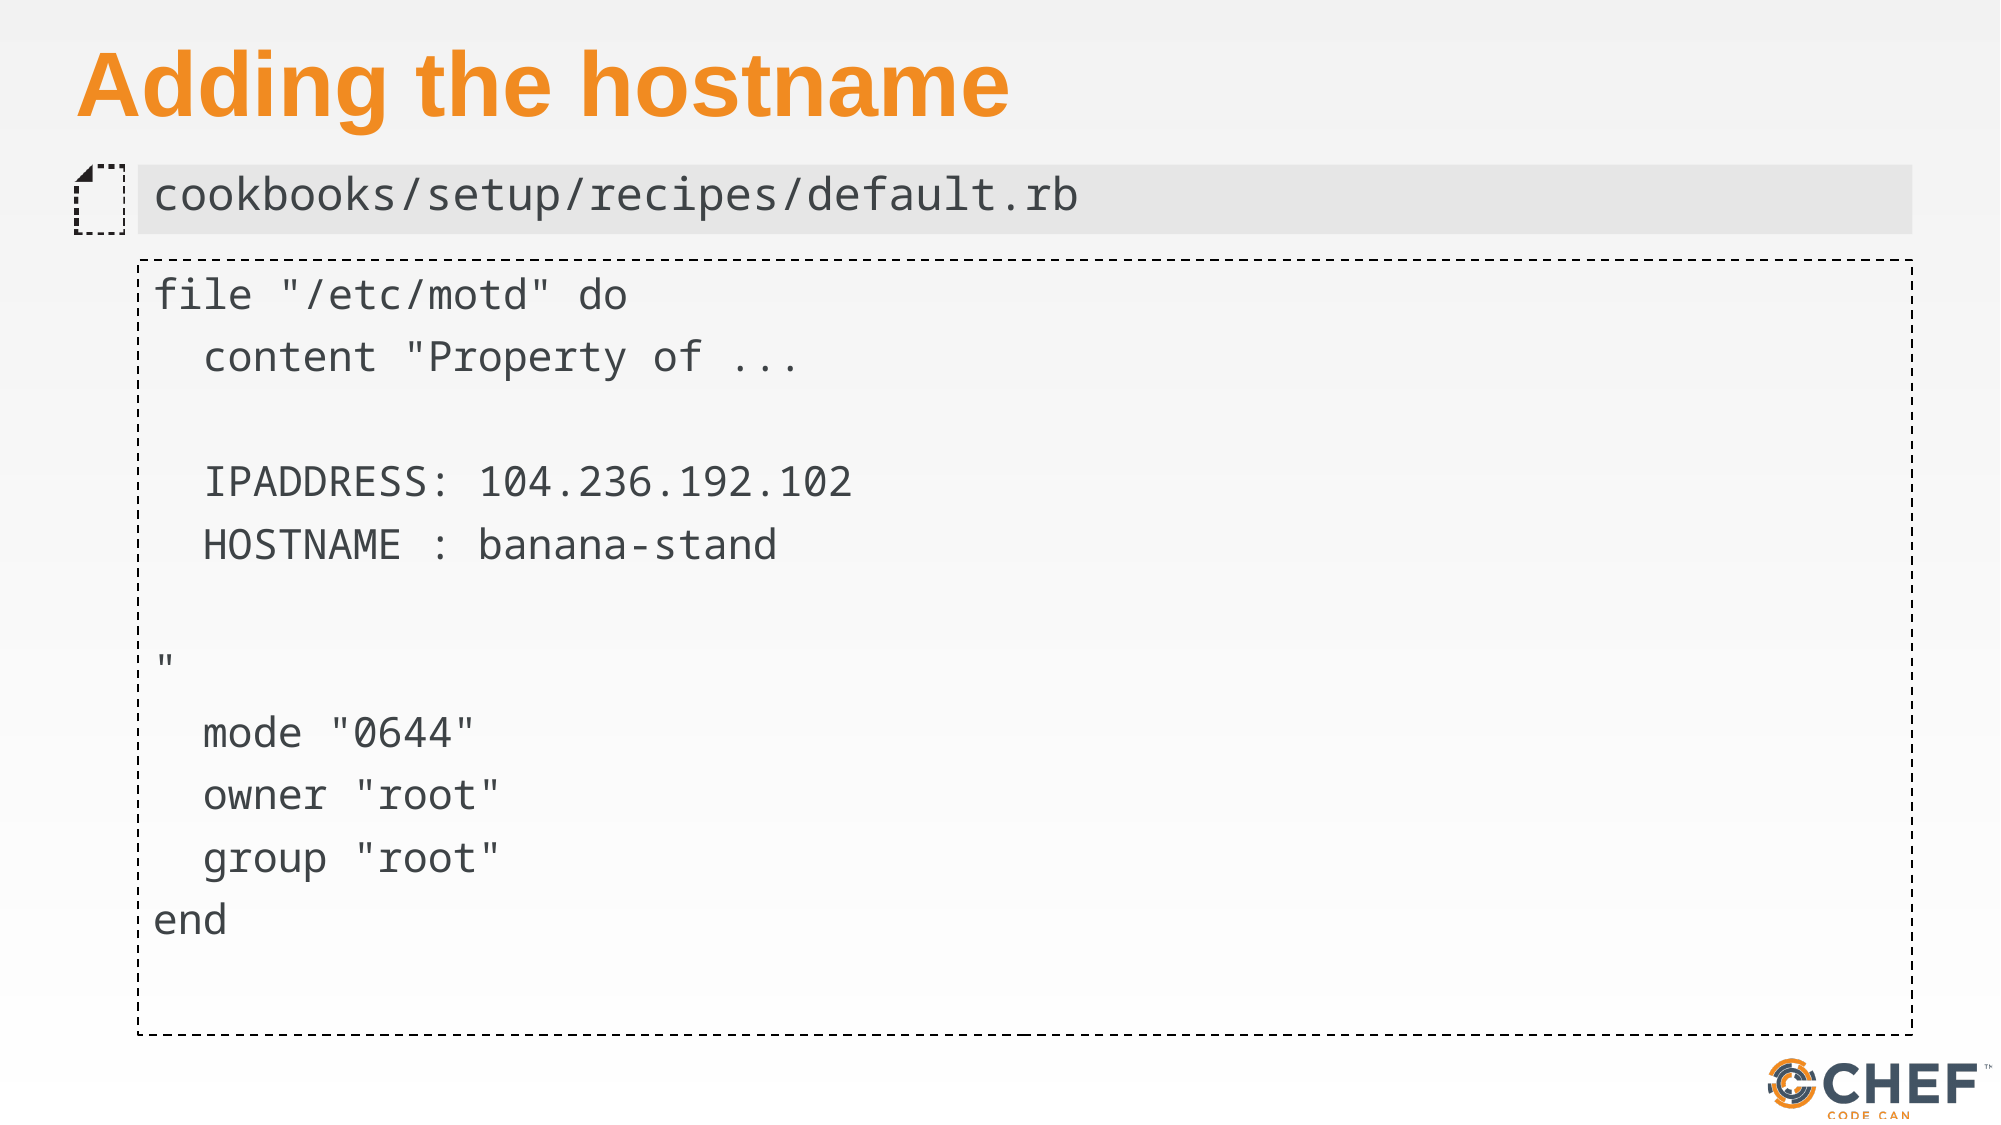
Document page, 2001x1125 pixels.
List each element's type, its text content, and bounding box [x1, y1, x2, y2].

list file "/etc/motd" do content "Property of ... IPADDRESS: 104.236.192.102 HOSTNAME : banana-stand " mode "0644" owner "root" group "root" end [137, 259, 1913, 1036]
title Adding the hostname [75, 37, 1913, 140]
list cookbooks/setup/recipes/default.rb [137, 164, 1913, 235]
